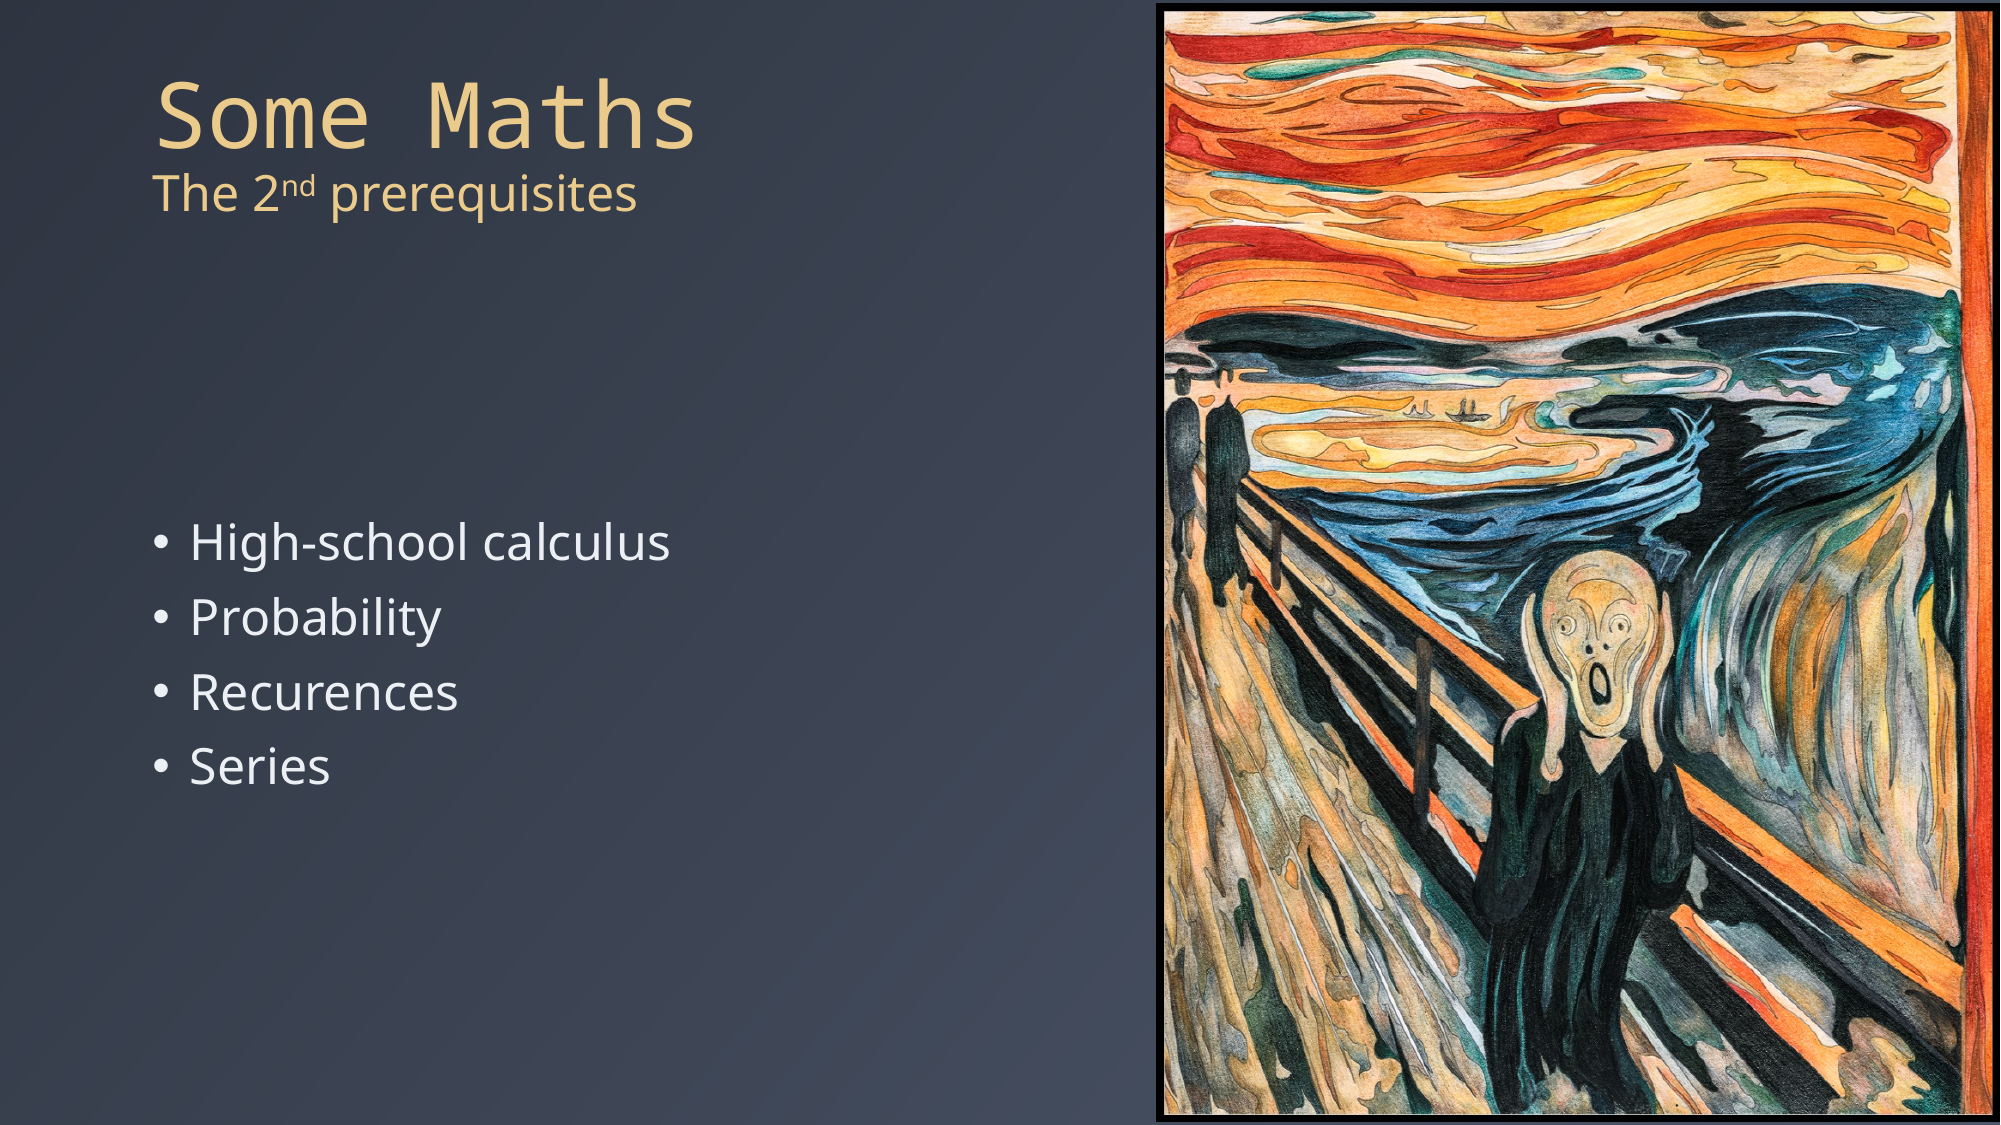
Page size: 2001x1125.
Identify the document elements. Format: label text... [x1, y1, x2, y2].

picture [1156, 3, 2000, 1122]
list High-school calculus Probability Recurences Series [137, 299, 1156, 1014]
title Some Maths The 2nd prerequisites [137, 26, 1156, 230]
